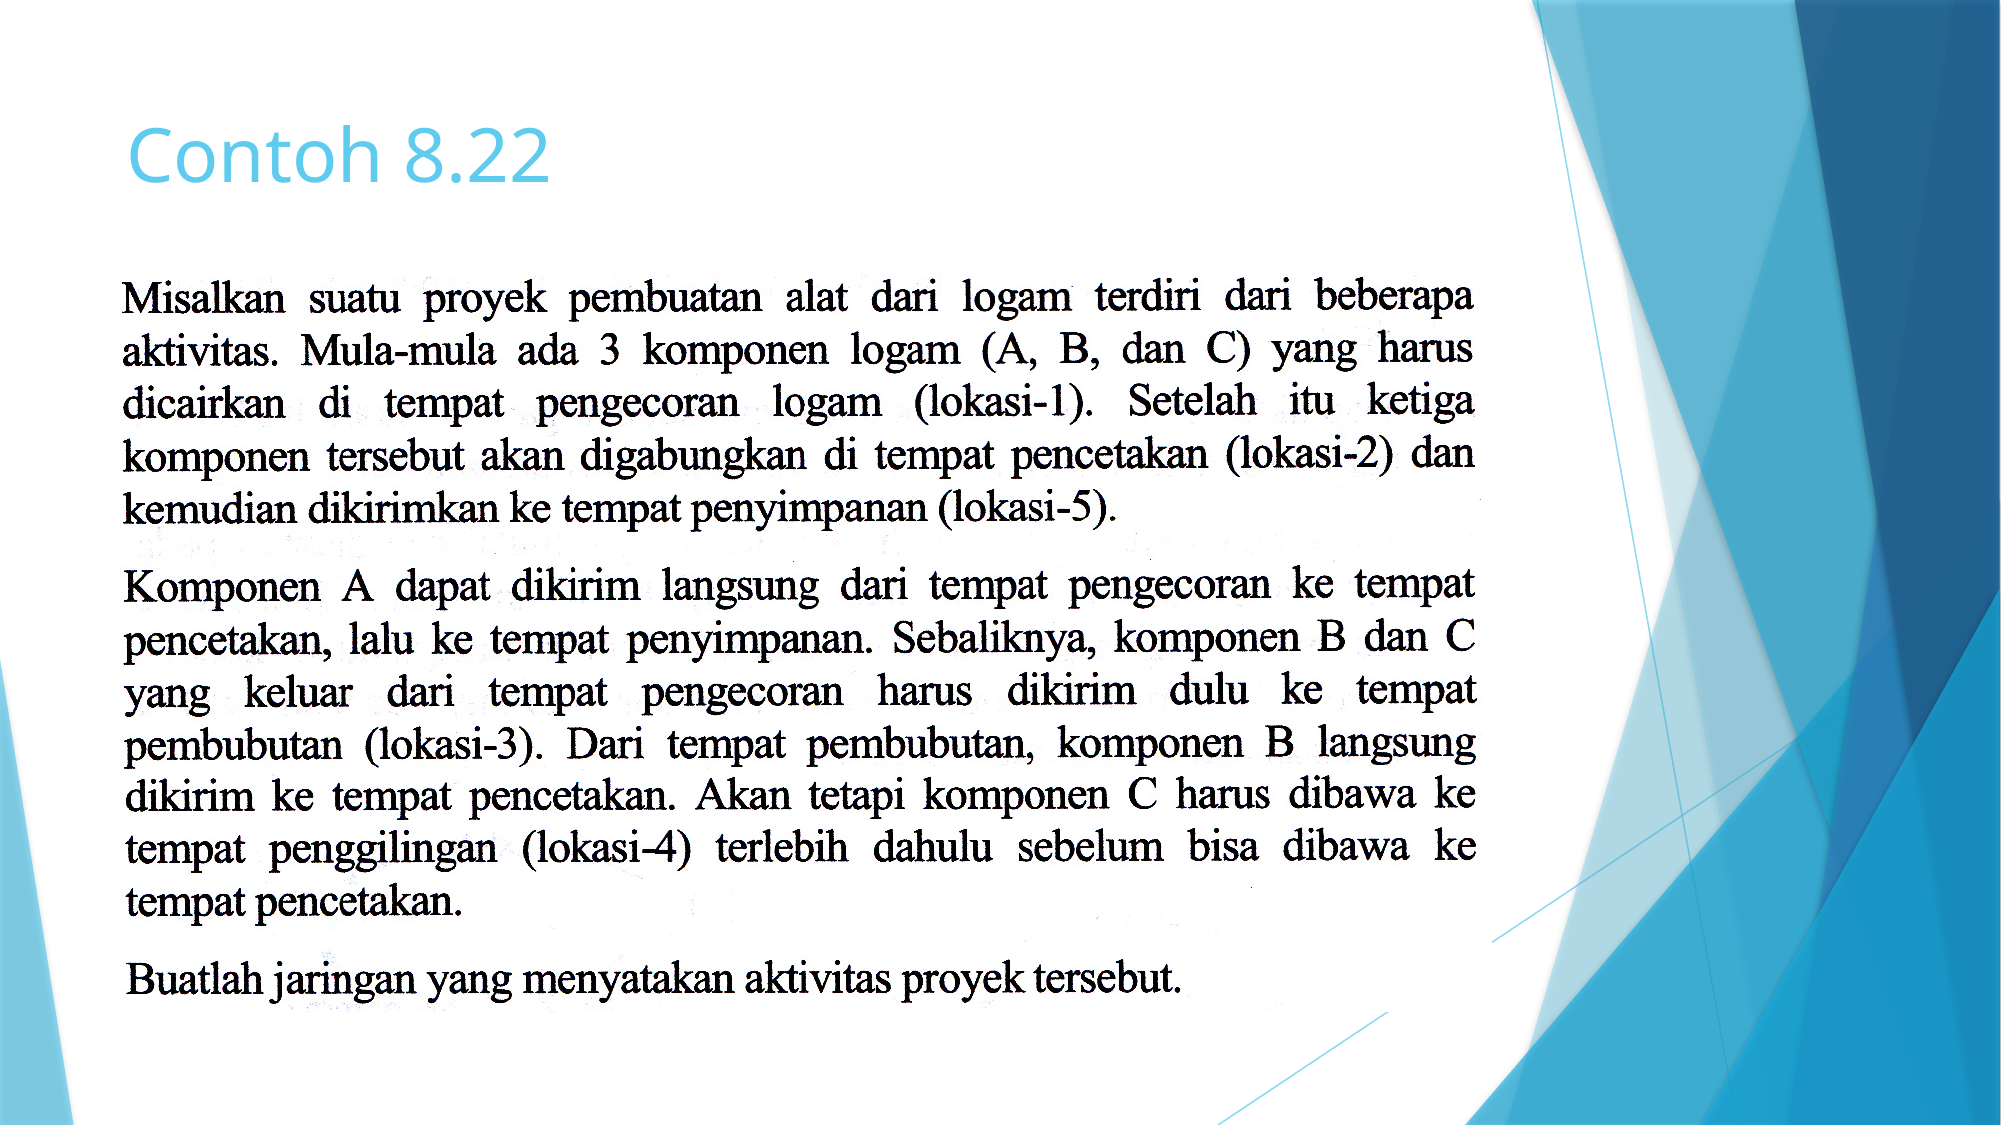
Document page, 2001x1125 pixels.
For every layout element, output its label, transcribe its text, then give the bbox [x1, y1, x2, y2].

picture [110, 269, 1493, 1013]
title Contoh 8.22 [111, 99, 1522, 317]
